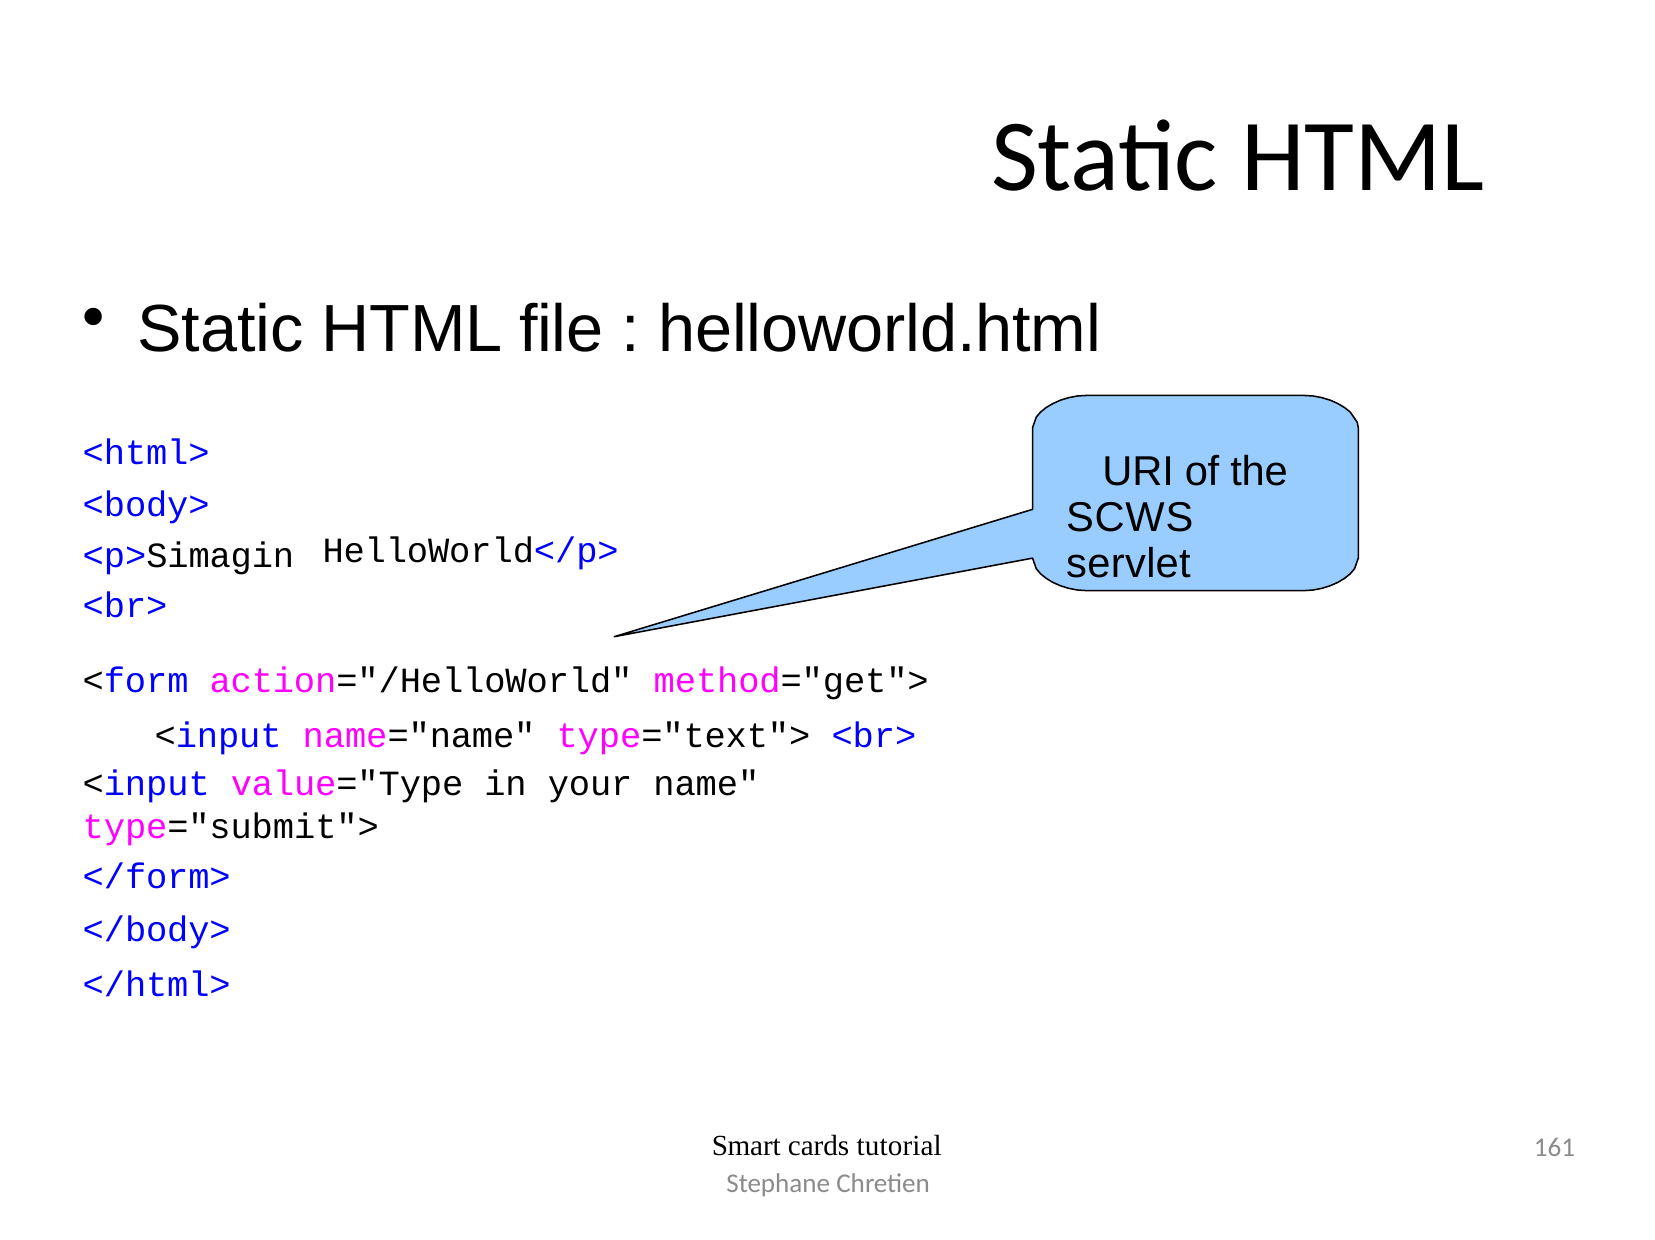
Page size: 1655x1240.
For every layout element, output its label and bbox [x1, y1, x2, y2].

text_box [80, 284, 1106, 365]
text_box [80, 428, 305, 625]
title [54, 1, 1600, 254]
footer [565, 822, 1089, 1240]
text_box [320, 395, 1359, 637]
text_box [709, 1130, 945, 1162]
slide_number [1522, 786, 1575, 1240]
text_box [80, 657, 1025, 1004]
